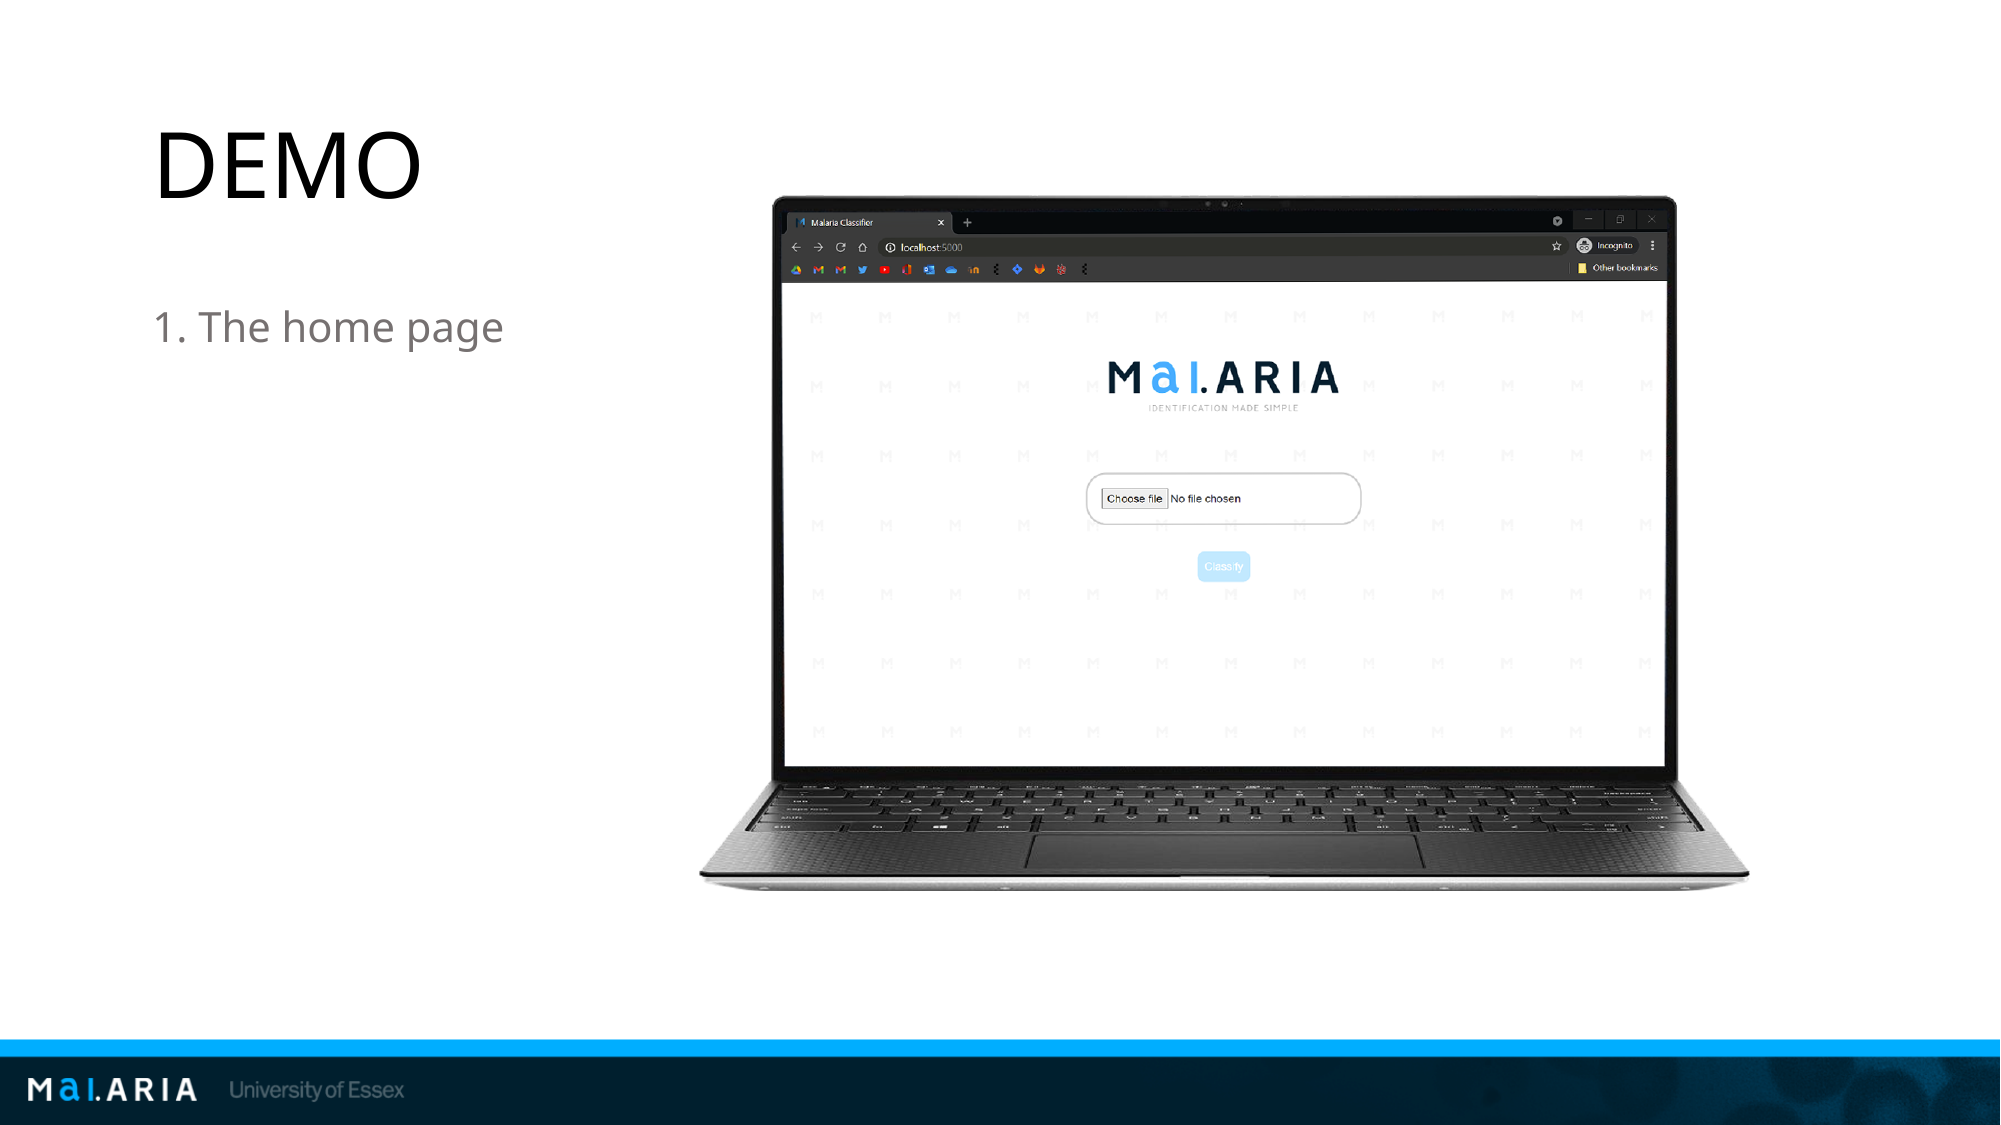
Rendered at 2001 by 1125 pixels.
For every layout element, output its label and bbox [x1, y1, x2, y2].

picture [501, 61, 1957, 1024]
list [0, 0, 2000, 1125]
